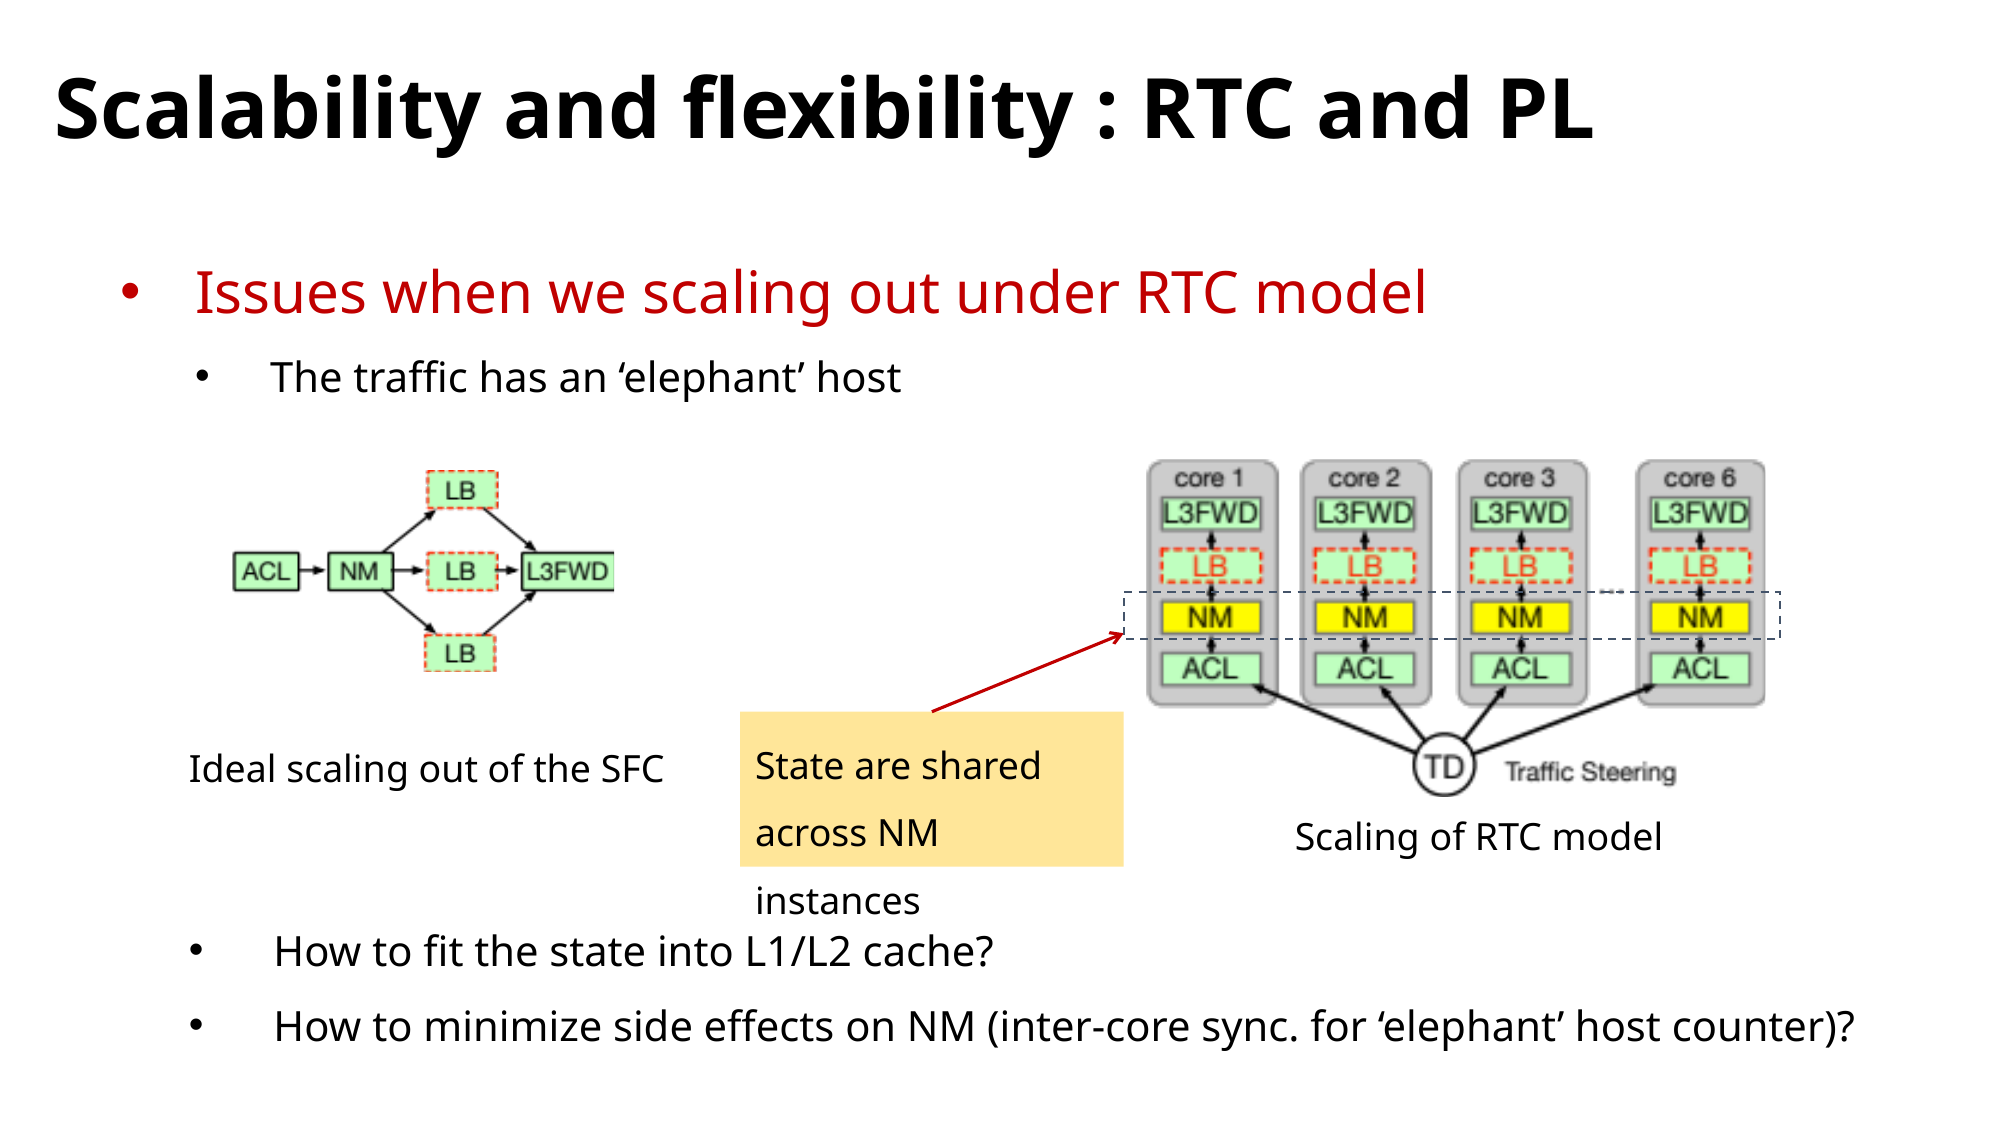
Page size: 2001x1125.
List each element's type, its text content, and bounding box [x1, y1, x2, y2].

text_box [931, 633, 1124, 712]
text_box [1123, 591, 1145, 640]
picture [1145, 458, 1766, 797]
text_box Ideal scaling out of the SFC [174, 737, 719, 797]
text_box [1766, 591, 1781, 640]
text_box Issues when we scaling out under RTC model The traffic has an ‘elephant’ host [105, 213, 1863, 408]
title Scalability and flexibility : RTC and PL [39, 3, 1863, 221]
text_box State are shared across NM instances [740, 711, 1124, 867]
picture [231, 470, 615, 672]
text_box Scaling of RTC model [1280, 806, 1746, 866]
text_box How to fit the state into L1/L2 cache? How to minimize side effects on NM (inter-core sync. for ‘elephant’ host counter)? [174, 891, 1878, 1057]
